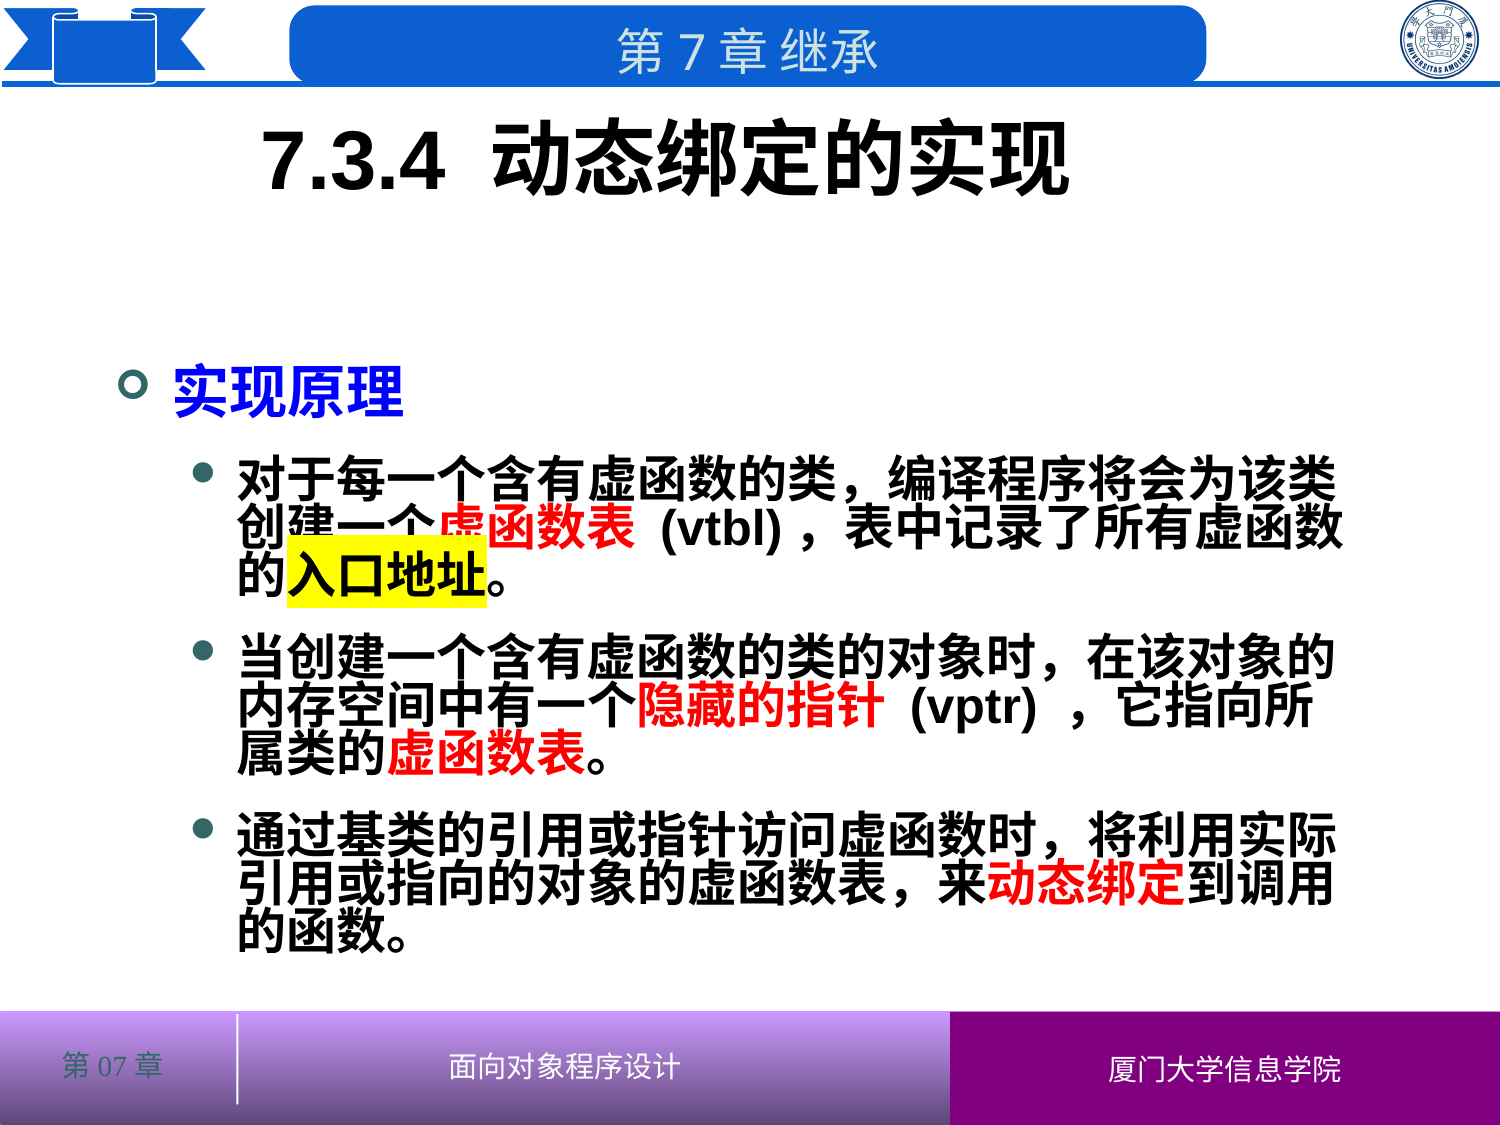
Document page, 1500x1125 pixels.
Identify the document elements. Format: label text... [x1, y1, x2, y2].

slide_number [249, 1024, 463, 1101]
picture [1399, 0, 1480, 80]
text_box 实现原理 对于每一个含有虚函数的类，编译程序将会为该类创建一个虚函数表 (vtbl)，表中记录了所有虚函数的入口地址。 当创建一个含有虚函数的类的对象时，在该对象的内存空间中有一个隐藏的指针 (vptr) ，它指向所属类的虚函数表。 通过基类的引用或指针访问虚函数时，将利用实际引用或指向的对象的虚函数表，来动态绑定到调用的函数。 [100, 361, 1378, 994]
text_box 7.3.4 动态绑定的实现 [246, 31, 1397, 282]
